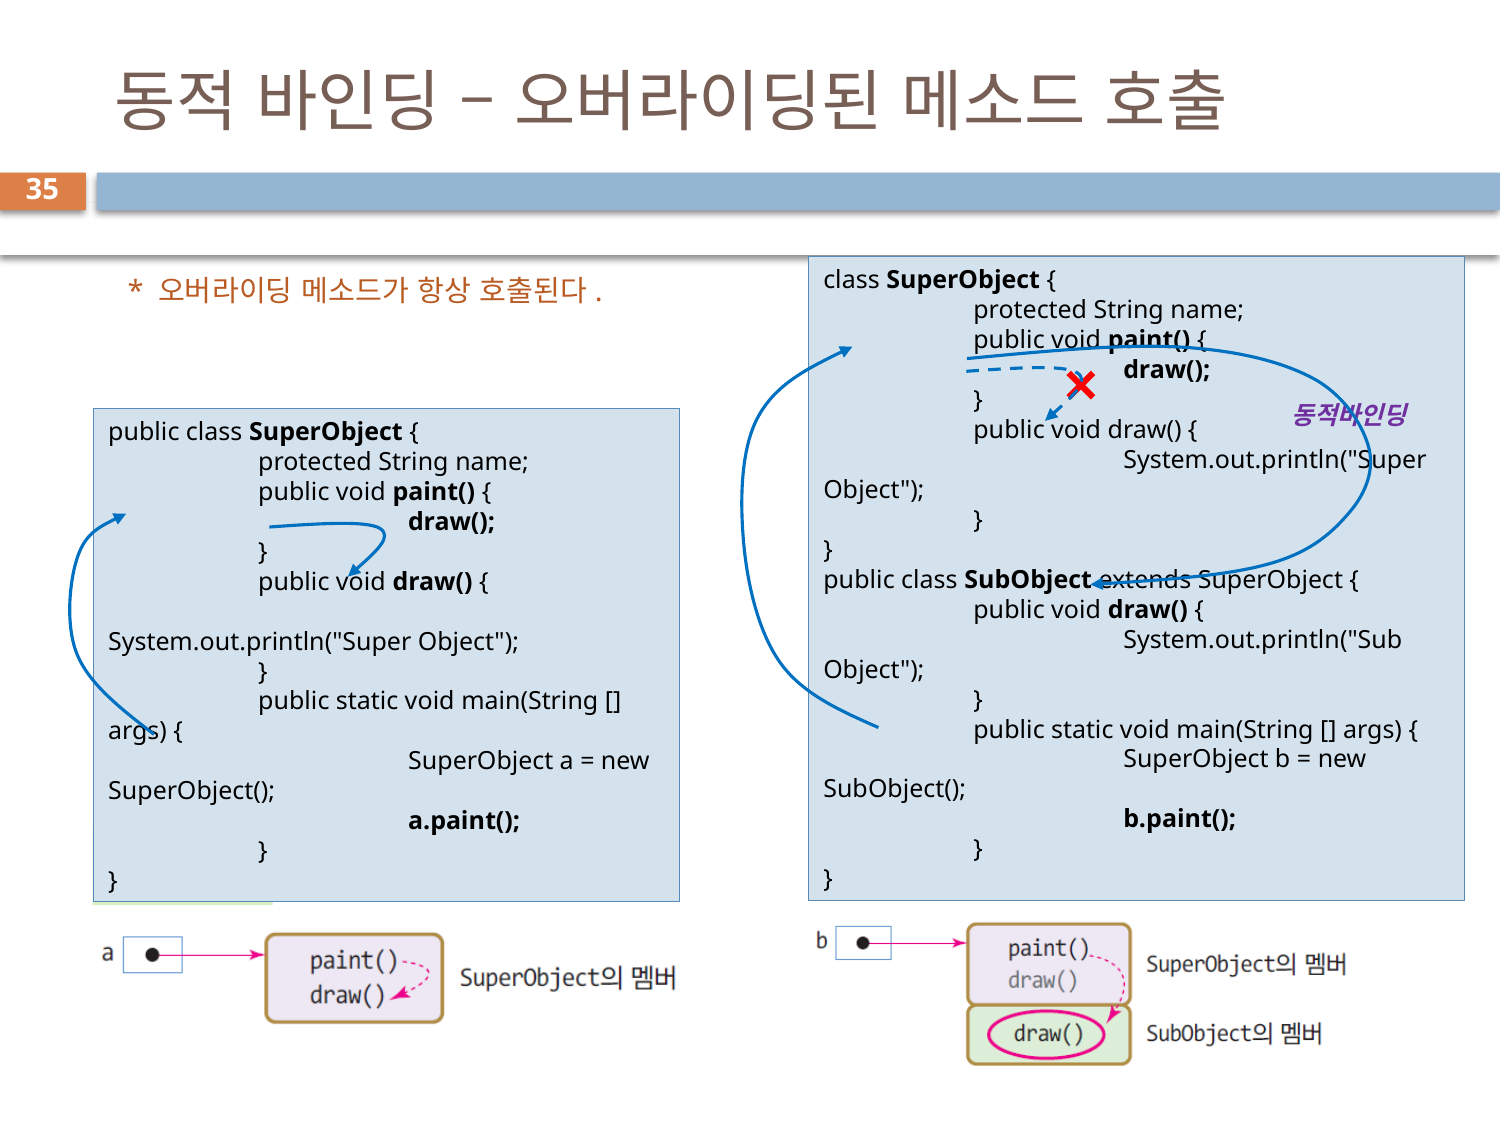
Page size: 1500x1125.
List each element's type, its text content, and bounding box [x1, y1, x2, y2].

title 동적 바인딩 – 오버라이딩된 메소드 호출 [99, 37, 1438, 161]
text_box * 오버라이딩 메소드가 항상 호출된다. [112, 264, 618, 315]
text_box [64, 407, 680, 818]
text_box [739, 256, 1466, 818]
slide_number 35 [0, 170, 87, 211]
picture [93, 911, 680, 1039]
picture [810, 911, 1352, 1071]
text_box Super Object [92, 830, 273, 906]
